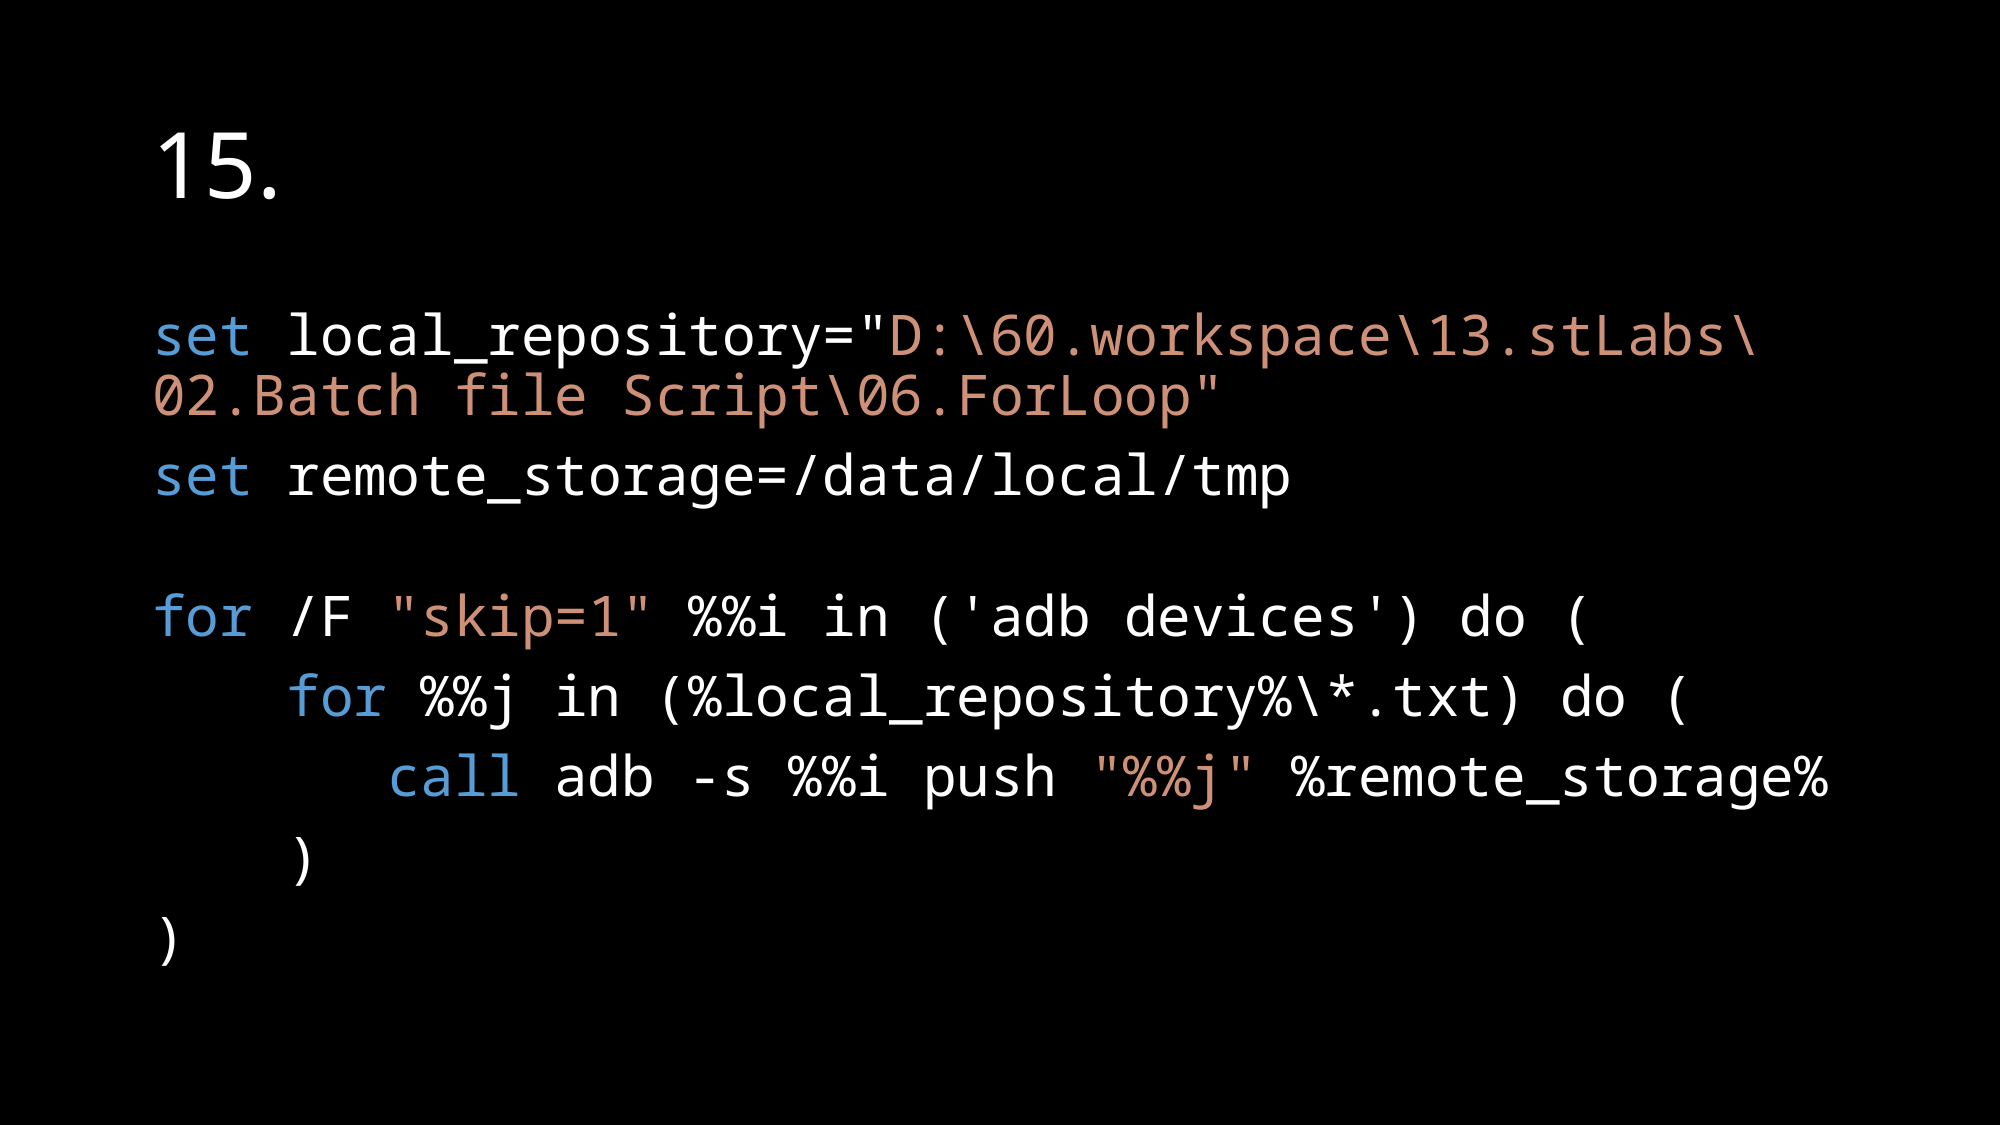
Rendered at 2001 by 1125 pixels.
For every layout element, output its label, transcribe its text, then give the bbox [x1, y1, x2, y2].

title 15. [137, 59, 1863, 278]
list set local_repository="D:\60.workspace\13.stLabs\02.Batch file Script\06.ForLoop" set remote_storage=/data/local/tmp for /F "skip=1" %%i in ('adb devices') do ( for %%j in (%local_repository%\*.txt) do ( call adb -s %%i push "%%j" %remote_storage% ) ) [137, 299, 1863, 1014]
